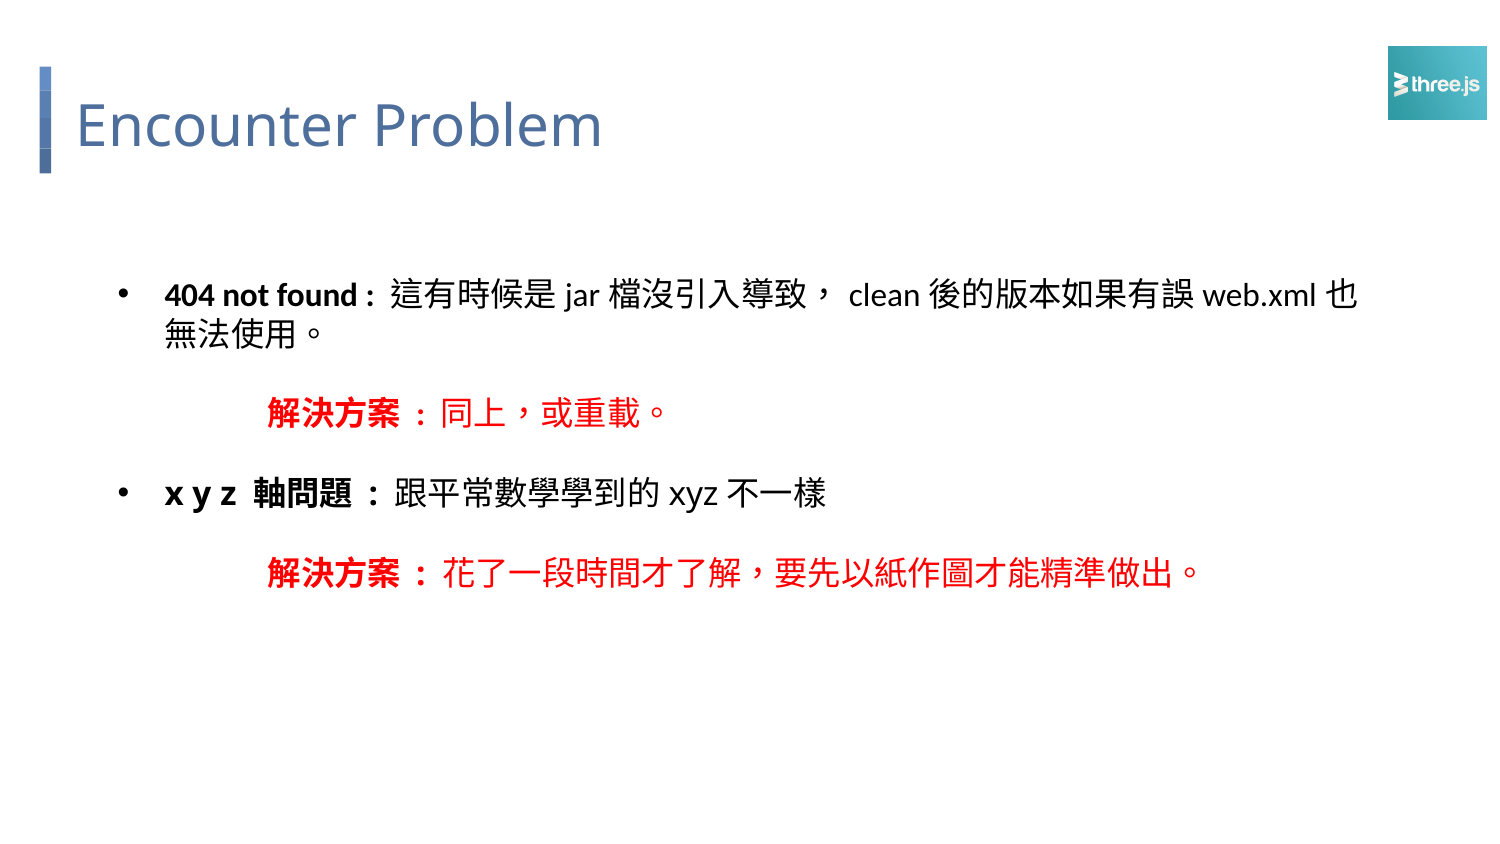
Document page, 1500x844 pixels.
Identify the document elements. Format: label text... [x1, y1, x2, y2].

text_box 404 not found : 這有時候是jar檔沒引入導致，clean後的版本如果有誤web.xml也無法使用。 解決方案 : 同上，或重載。 x y z 軸問題 : 跟平常數學學到的xyz不一樣 解決方案 : 花了一段時間才了解，要先以紙作圖才能精準做出。 [102, 225, 1407, 640]
picture [1388, 46, 1488, 121]
title Encounter Problem [60, 72, 1449, 167]
